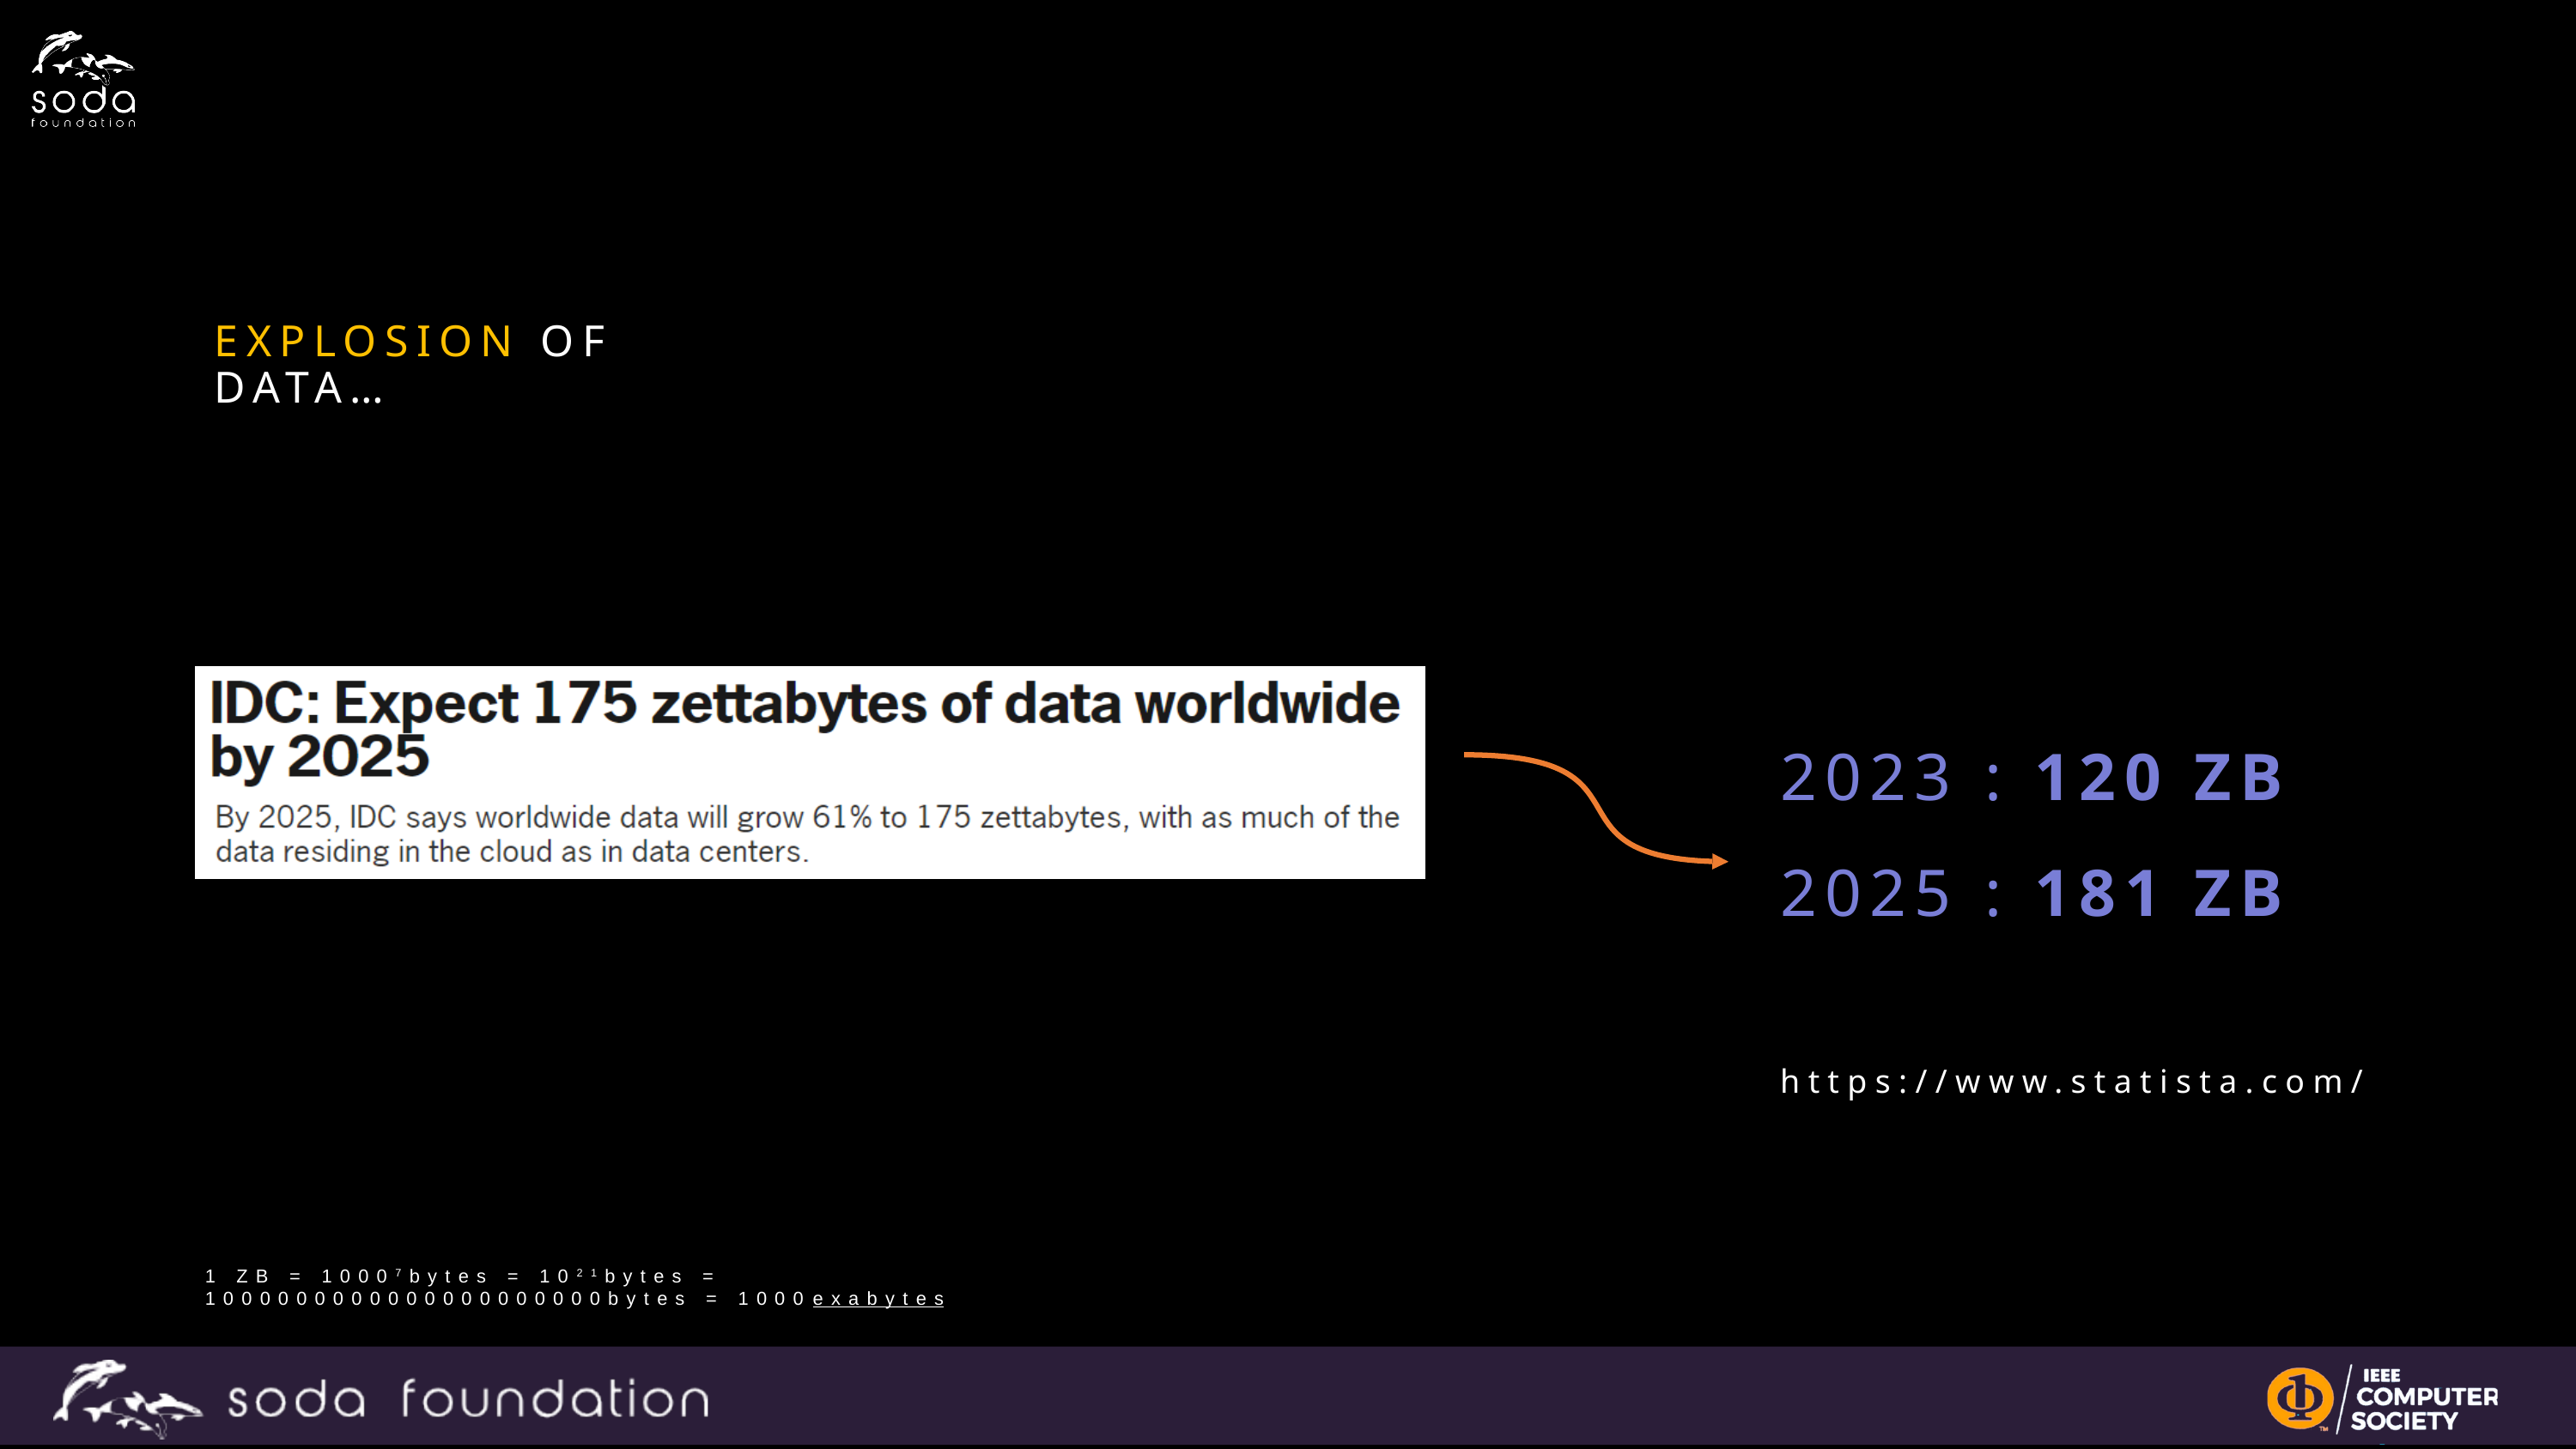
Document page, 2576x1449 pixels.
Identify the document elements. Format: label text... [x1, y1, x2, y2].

text_box 1 ZB = 10007bytes = 1021bytes = 1000000000000000000000bytes = 1000exabytes [195, 1254, 1151, 1320]
text_box 2023 : 120 ZB 2025 : 181 ZB [1767, 691, 2466, 936]
picture [32, 31, 135, 127]
text_box https://www.statista.com/ [1767, 1035, 2466, 1106]
text_box EXPLOSION OF DATA… [195, 305, 1450, 474]
picture [195, 666, 1425, 879]
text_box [0, 1320, 2576, 1446]
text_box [1464, 755, 1729, 862]
